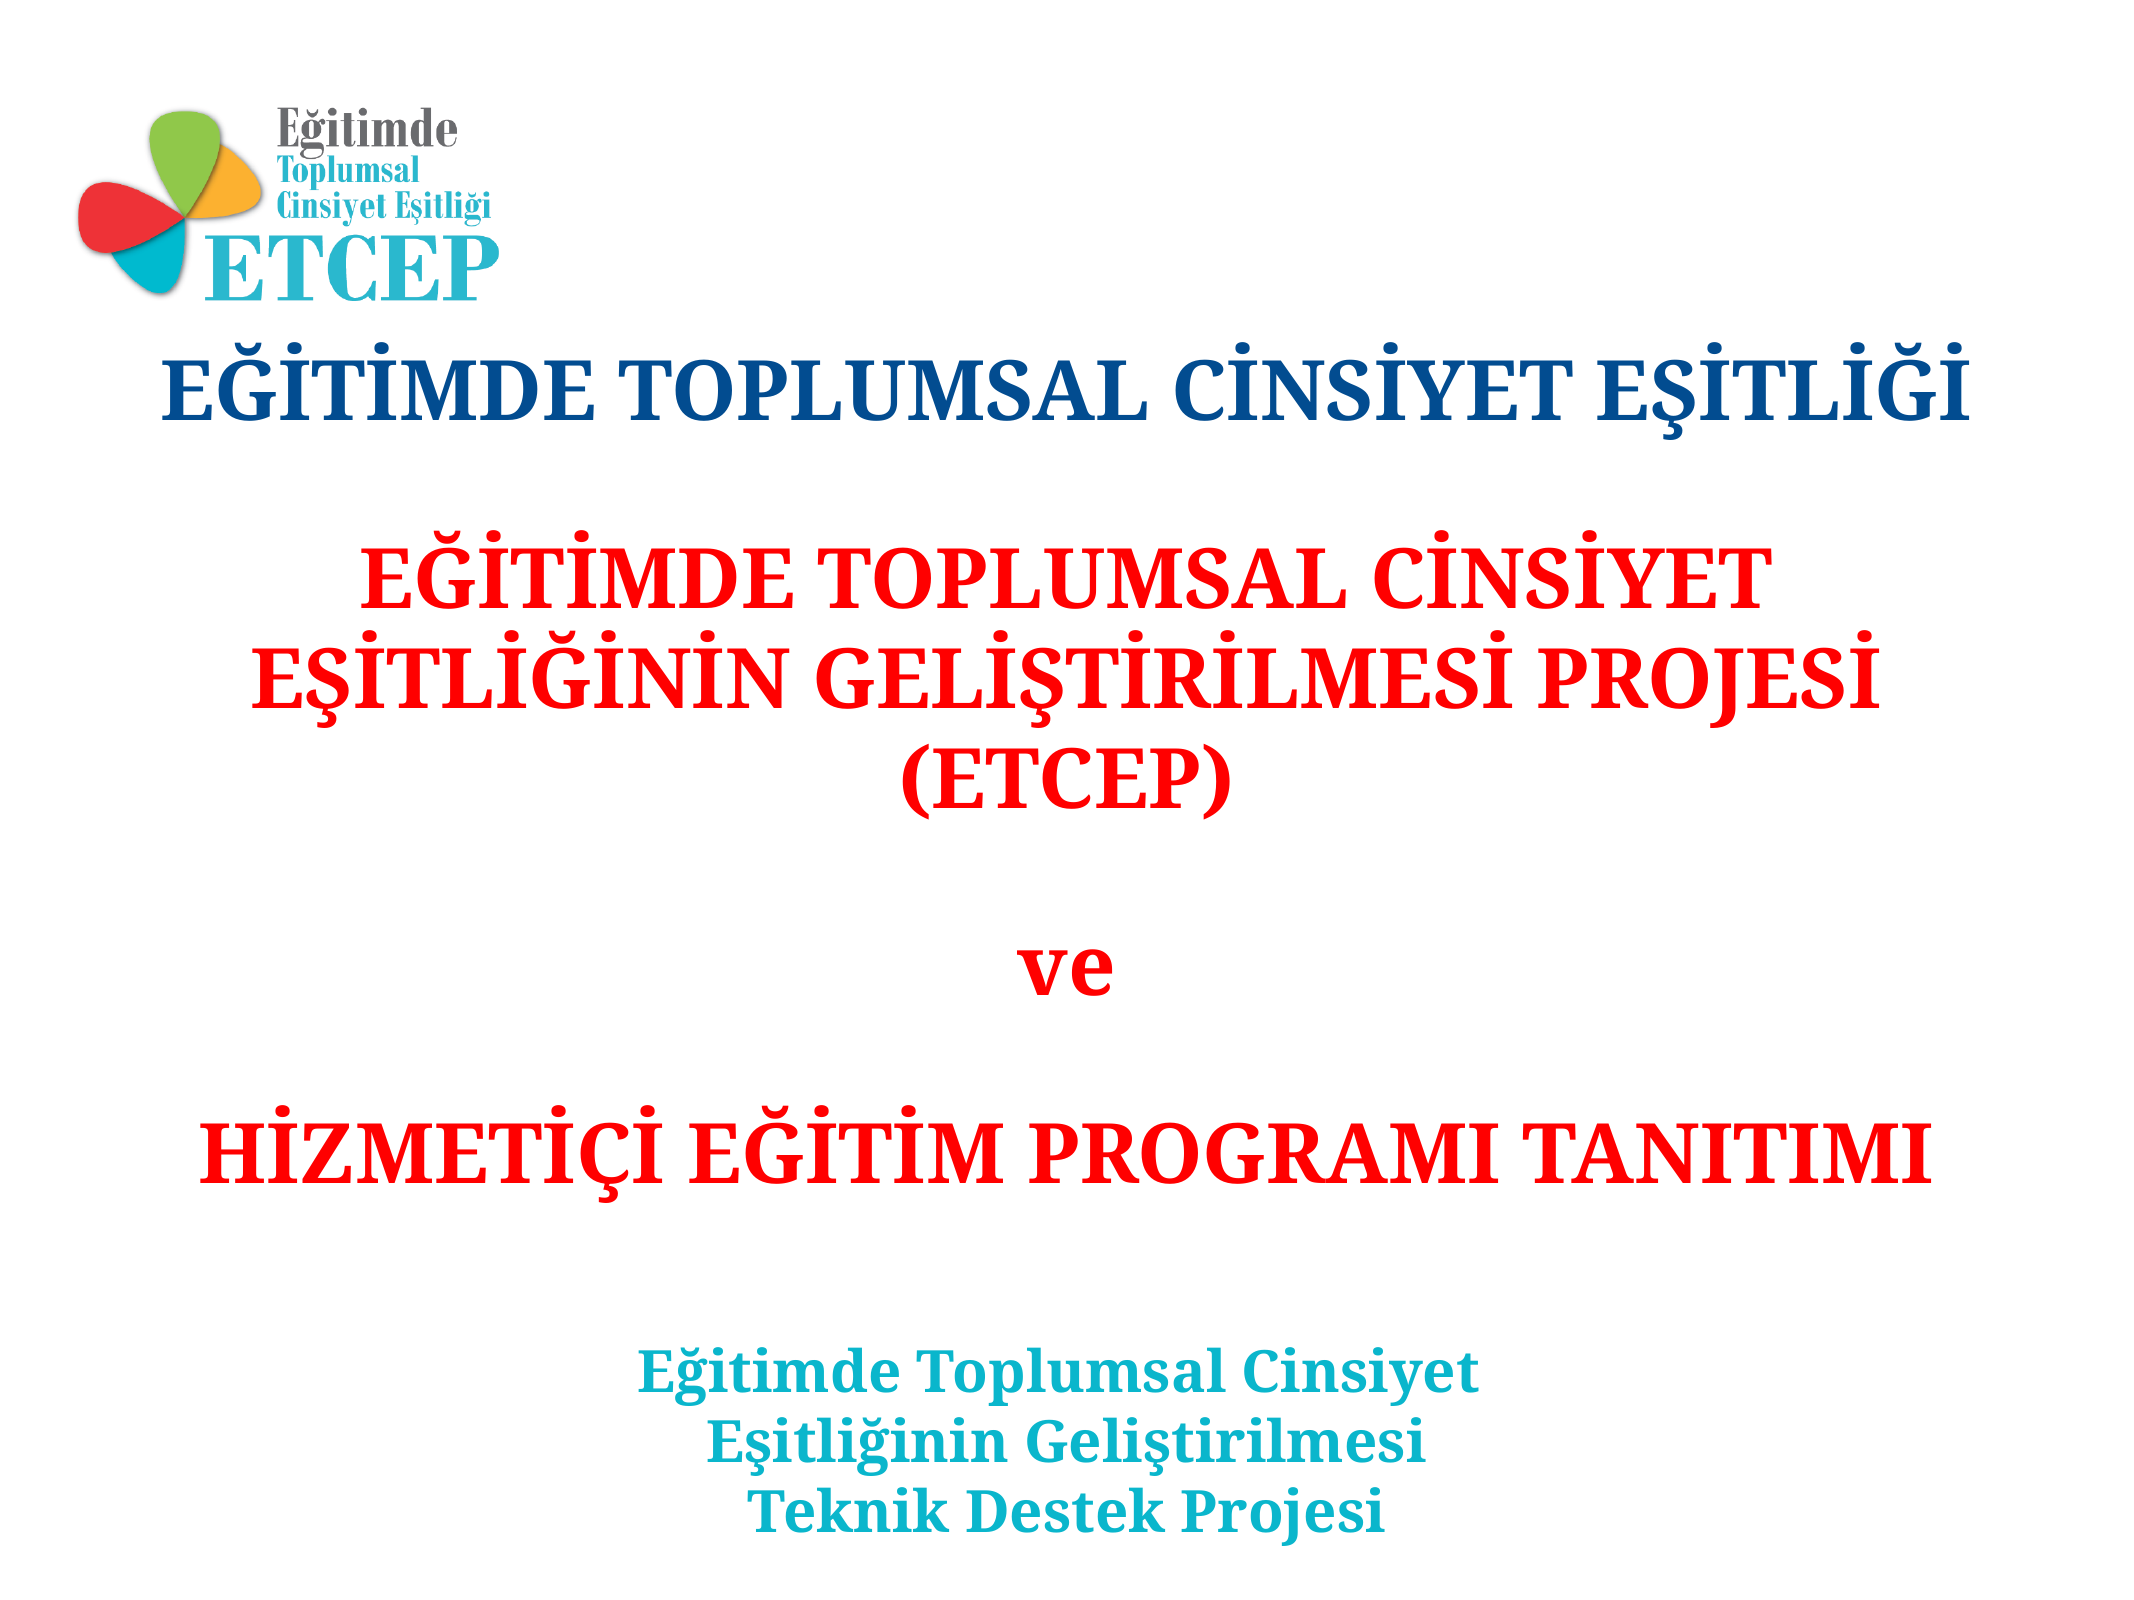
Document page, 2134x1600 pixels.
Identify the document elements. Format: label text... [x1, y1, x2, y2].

text_box Eğitimde Toplumsal Cinsiyet Eşitliğinin Geliştirilmesi Teknik Destek Projesi [629, 1326, 1504, 1553]
list EĞİTİMDE TOPLUMSAL CİNSİYET EŞİTLİĞİ EĞİTİMDE TOPLUMSAL CİNSİYET EŞİTLİĞİNİN GELİŞTİRİLMESİ PROJESİ (ETCEP) ve HİZMETİÇİ EĞİTİM PROGRAMI TANITIMI [156, 399, 1978, 1138]
picture [72, 105, 499, 301]
